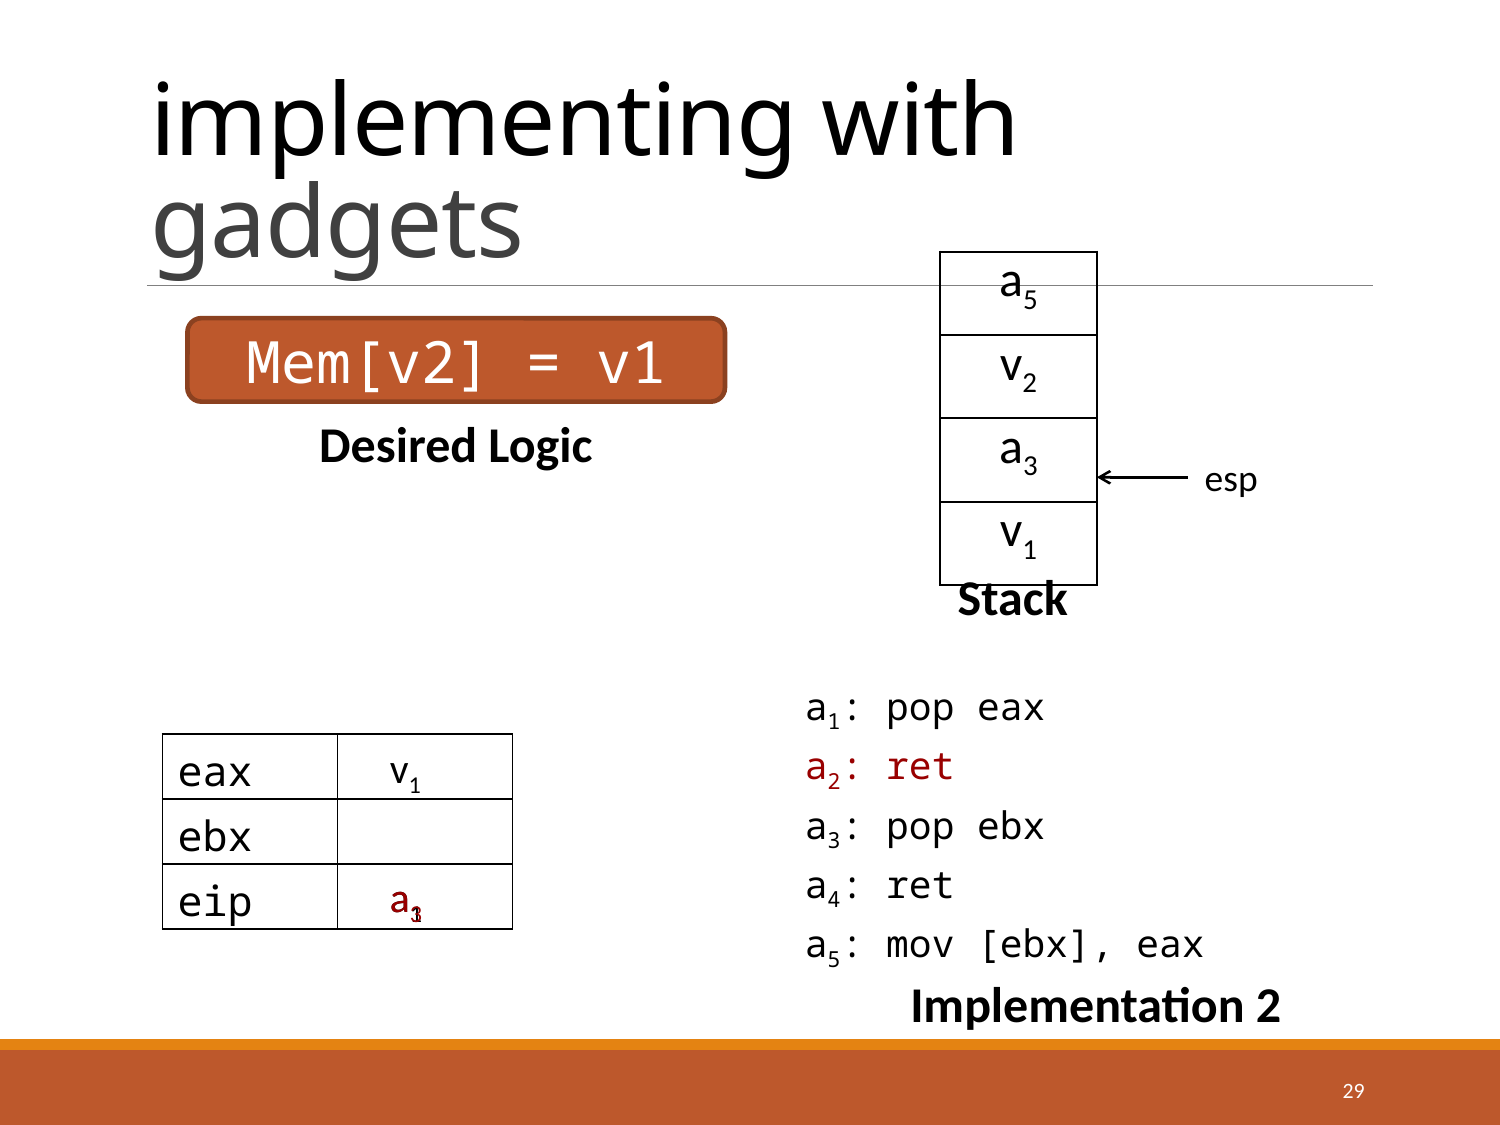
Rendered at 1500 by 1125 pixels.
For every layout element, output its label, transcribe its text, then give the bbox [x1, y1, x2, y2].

text_box Mem[v2] = v1 [186, 316, 727, 403]
table_cell v1 [941, 503, 1096, 584]
text_box v1 [374, 734, 513, 806]
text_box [1096, 446, 1276, 508]
text_box Desired Logic [304, 405, 608, 481]
table_cell eip [163, 865, 337, 928]
table_cell v2 [941, 336, 1096, 417]
slide_number 29 [1218, 1070, 1380, 1120]
table_header eax [163, 735, 337, 798]
title implementing with gadgets [135, 47, 1373, 285]
text_box Stack [942, 557, 1095, 633]
table_header a5 [941, 253, 1096, 334]
text_box a3 [374, 863, 513, 936]
table_cell [338, 800, 512, 863]
table_cell ebx [163, 800, 337, 863]
table_cell [338, 865, 374, 928]
table_cell a3 [941, 419, 1096, 501]
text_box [789, 674, 1403, 1063]
table_header [338, 735, 374, 798]
